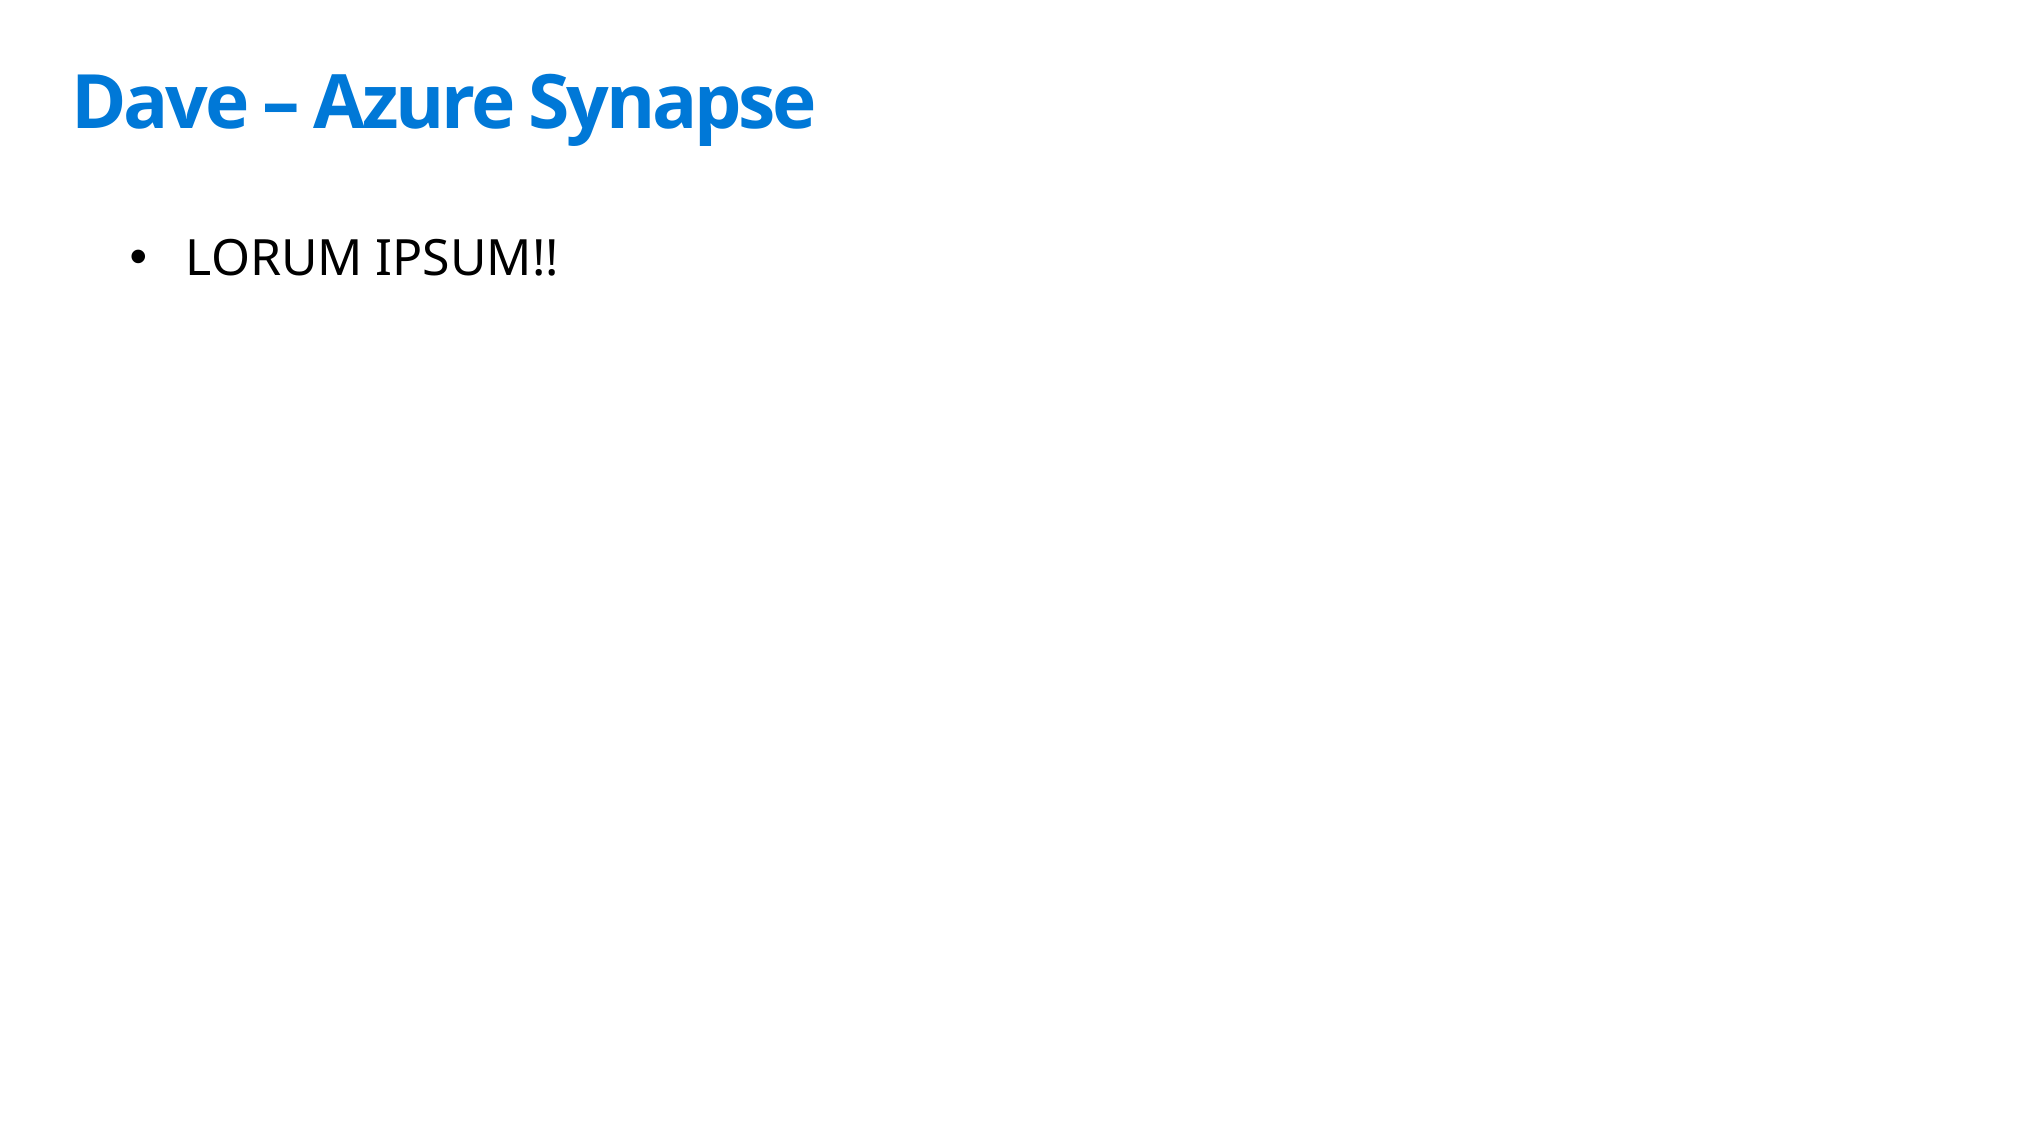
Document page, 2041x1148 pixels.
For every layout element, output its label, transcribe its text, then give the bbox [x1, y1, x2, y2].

title Dave – Azure Synapse [71, 37, 1969, 165]
text_box LORUM IPSUM!! [99, 207, 994, 310]
